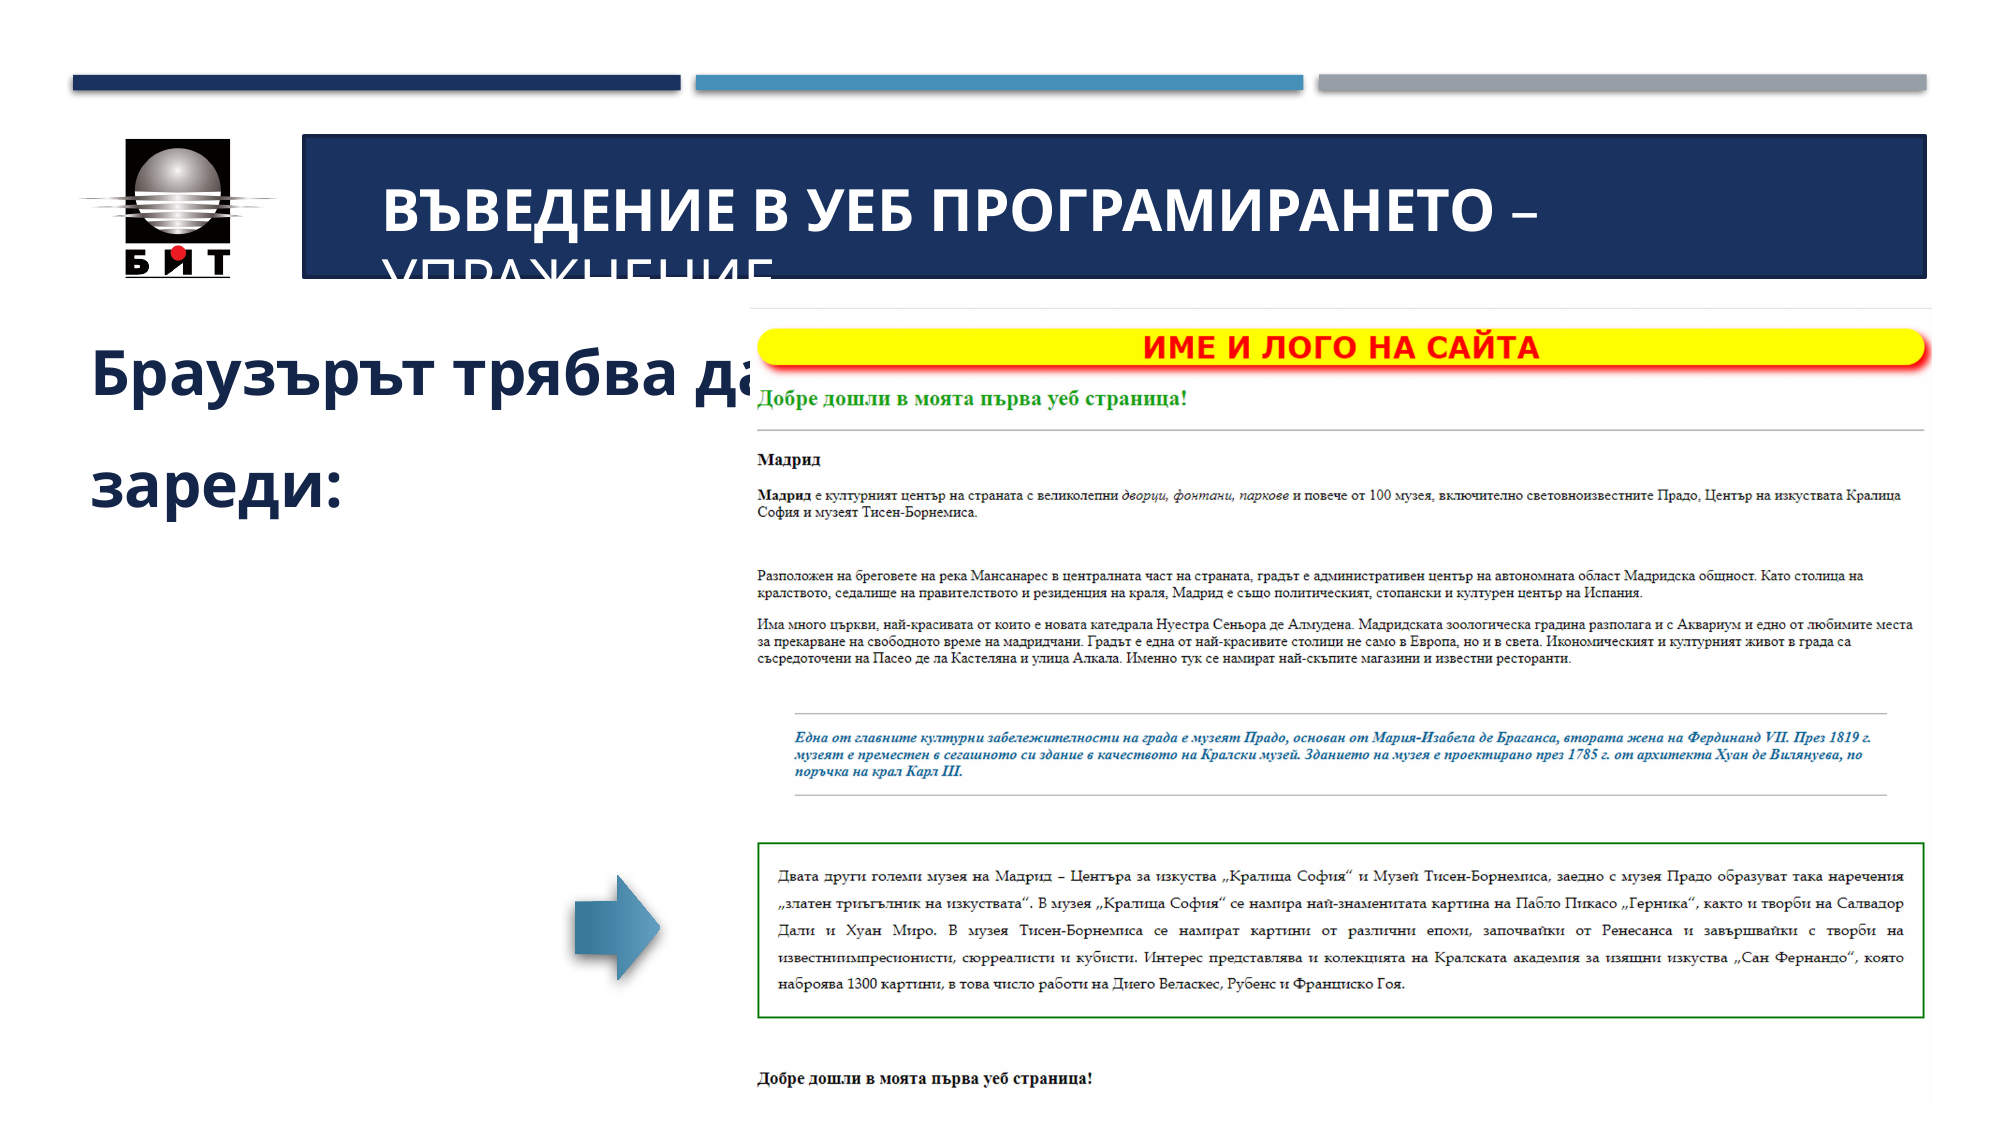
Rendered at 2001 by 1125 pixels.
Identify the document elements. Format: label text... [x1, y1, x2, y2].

text_box Браузърът трябва да зареди: [75, 277, 846, 539]
text_box [302, 134, 1927, 279]
picture [749, 302, 1932, 1111]
text_box ВЪВЕДЕНИЕ В УЕБ ПРОГРАМИРАНЕТО – УПРАЖНЕНИЕ [366, 165, 1919, 300]
picture [74, 105, 280, 311]
text_box [574, 875, 661, 981]
